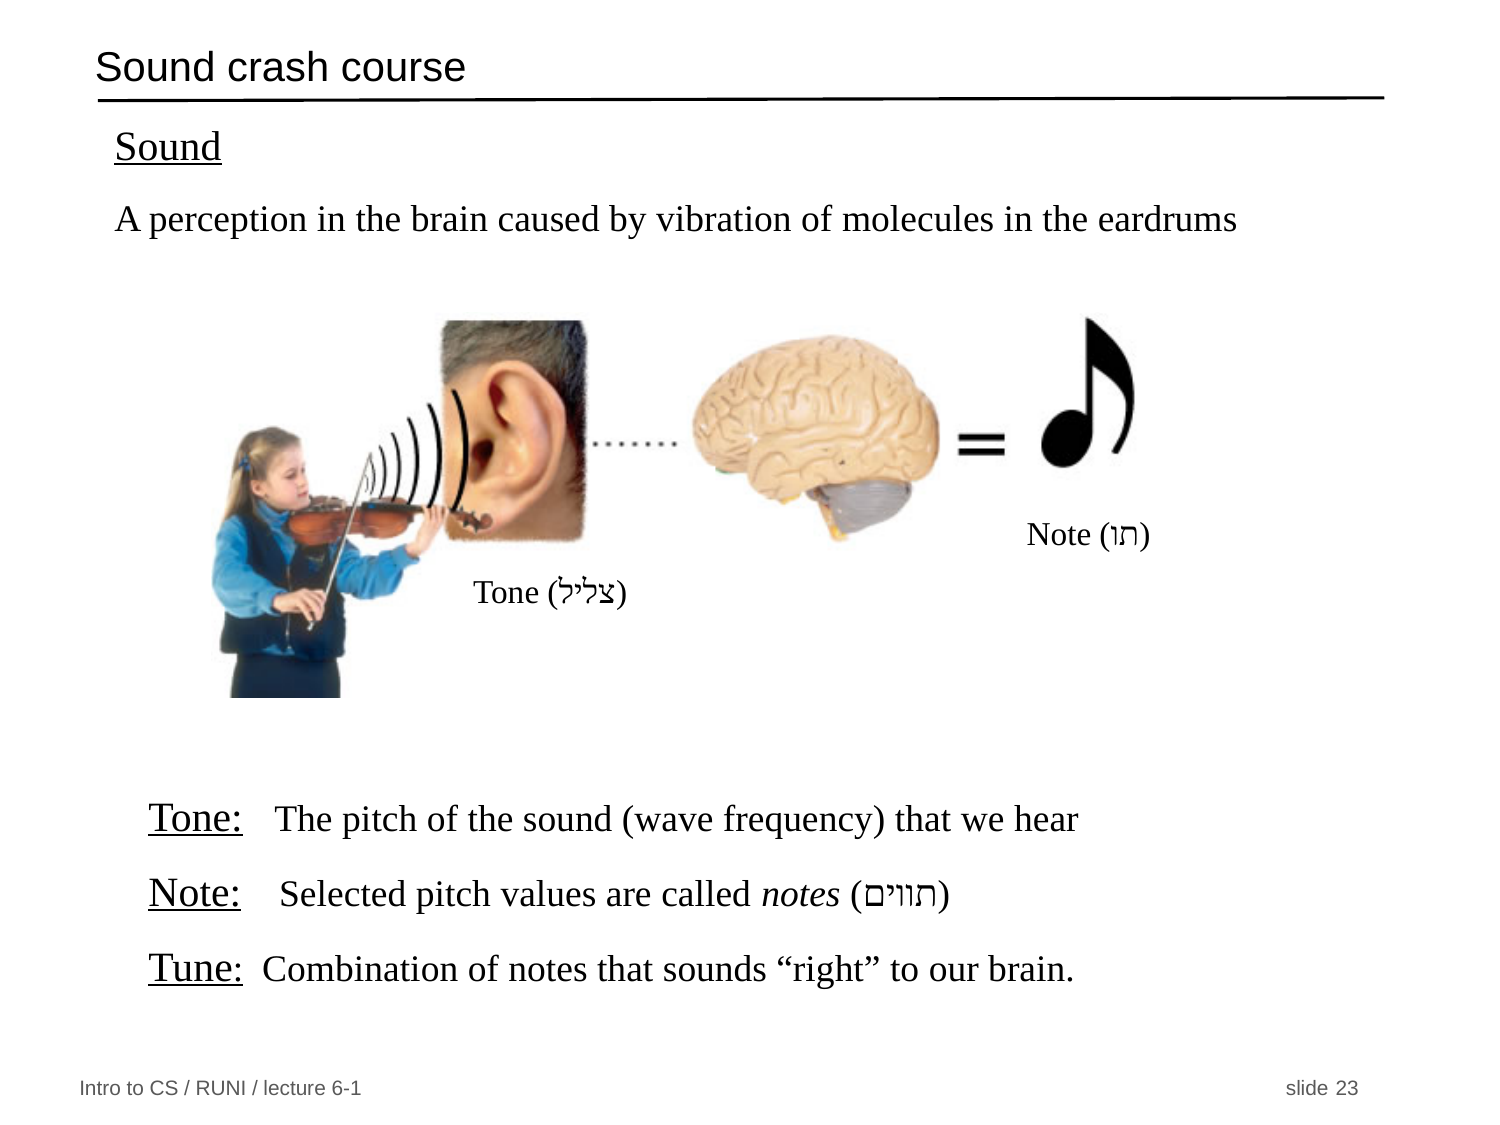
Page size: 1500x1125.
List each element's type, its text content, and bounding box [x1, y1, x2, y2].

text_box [98, 110, 1448, 698]
text_box Tone: The pitch of the sound (wave frequency) that we hear Note: Selected pitch values are called notes (תווים) Tune: Combination of notes that sounds “right” to our brain. [133, 782, 1254, 1006]
title Sound crash course [79, 33, 1371, 109]
